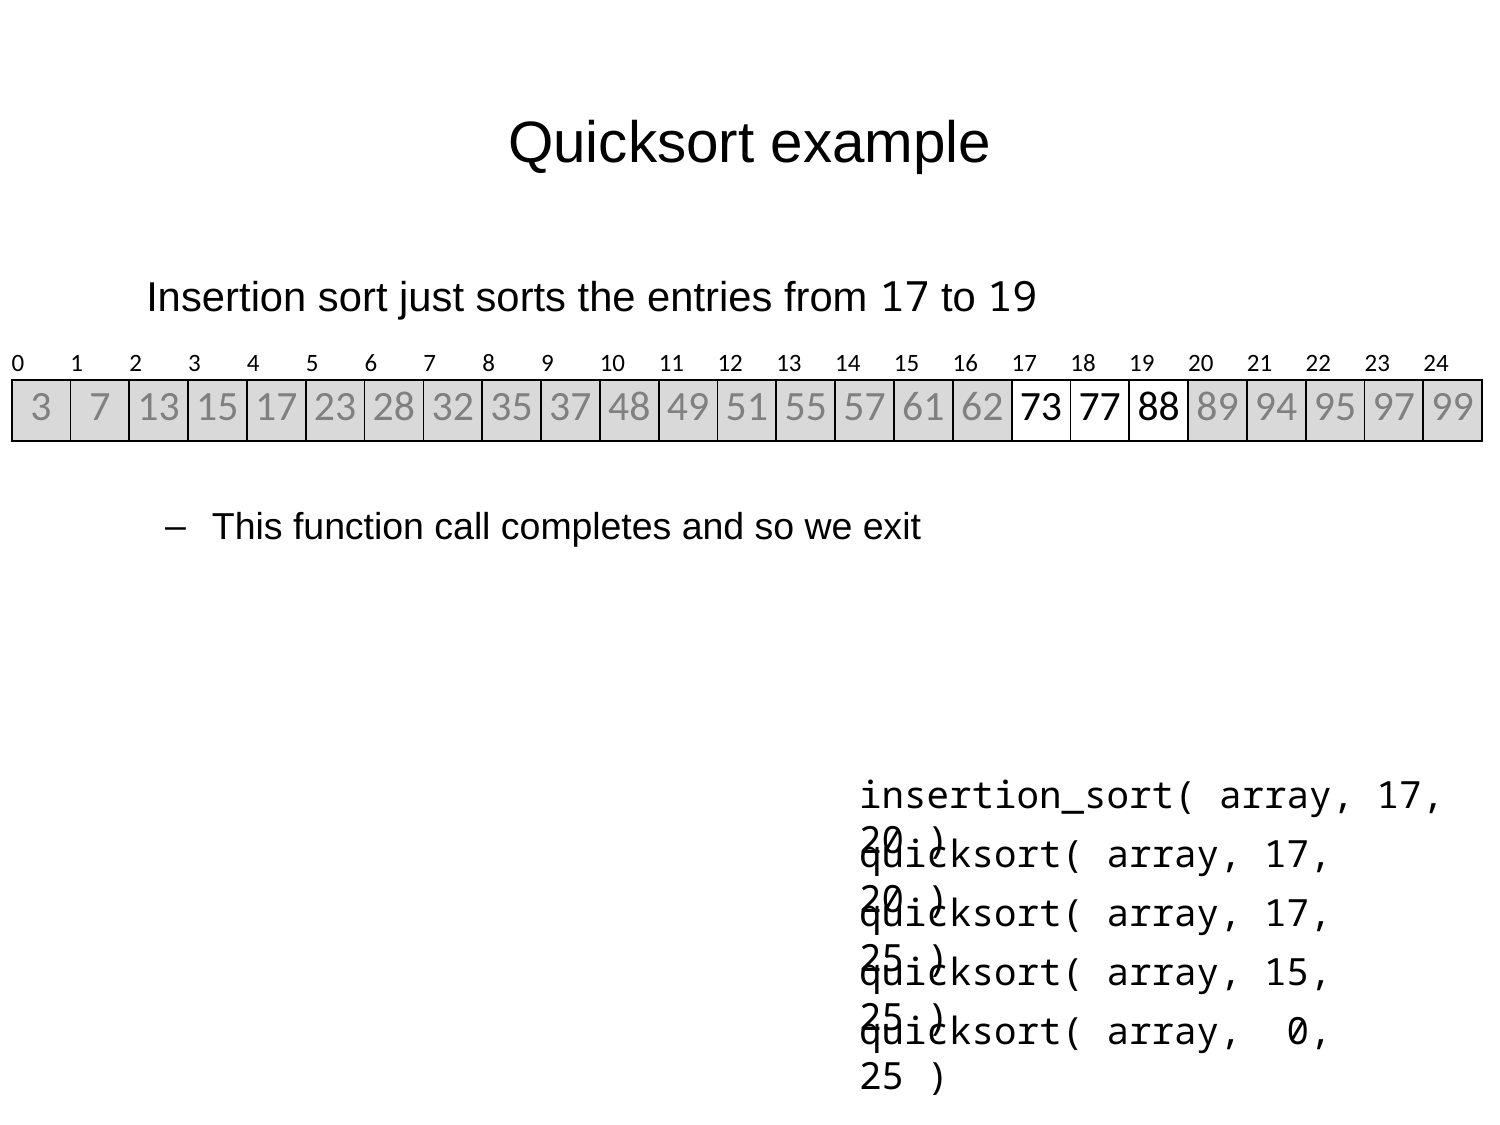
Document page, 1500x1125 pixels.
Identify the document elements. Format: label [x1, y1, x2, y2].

table_cell [1071, 381, 1128, 440]
table_cell [895, 381, 952, 440]
table_cell [777, 381, 834, 440]
table_cell [660, 381, 717, 440]
table_cell [542, 381, 599, 440]
table_cell [307, 381, 364, 440]
table_cell [601, 381, 658, 440]
table_cell [13, 381, 70, 440]
text_box [844, 763, 1500, 1105]
table_cell [1013, 381, 1070, 440]
table_cell [1365, 381, 1422, 440]
table_cell [1248, 381, 1305, 440]
table_cell [71, 381, 128, 440]
title [74, 44, 1426, 233]
table_cell [954, 381, 1011, 440]
table_cell [365, 381, 423, 440]
table_cell [189, 381, 246, 440]
table_cell [836, 381, 893, 440]
table_cell [424, 381, 481, 440]
table_cell [1189, 381, 1246, 440]
table_header [12, 350, 1482, 379]
list [74, 442, 1426, 1006]
table_cell [1130, 381, 1187, 440]
list [74, 262, 1426, 350]
table_cell [718, 381, 775, 440]
table_cell [1424, 381, 1481, 440]
table_cell [130, 381, 187, 440]
table_cell [248, 381, 305, 440]
table_cell [1307, 381, 1364, 440]
table_cell [483, 381, 540, 440]
